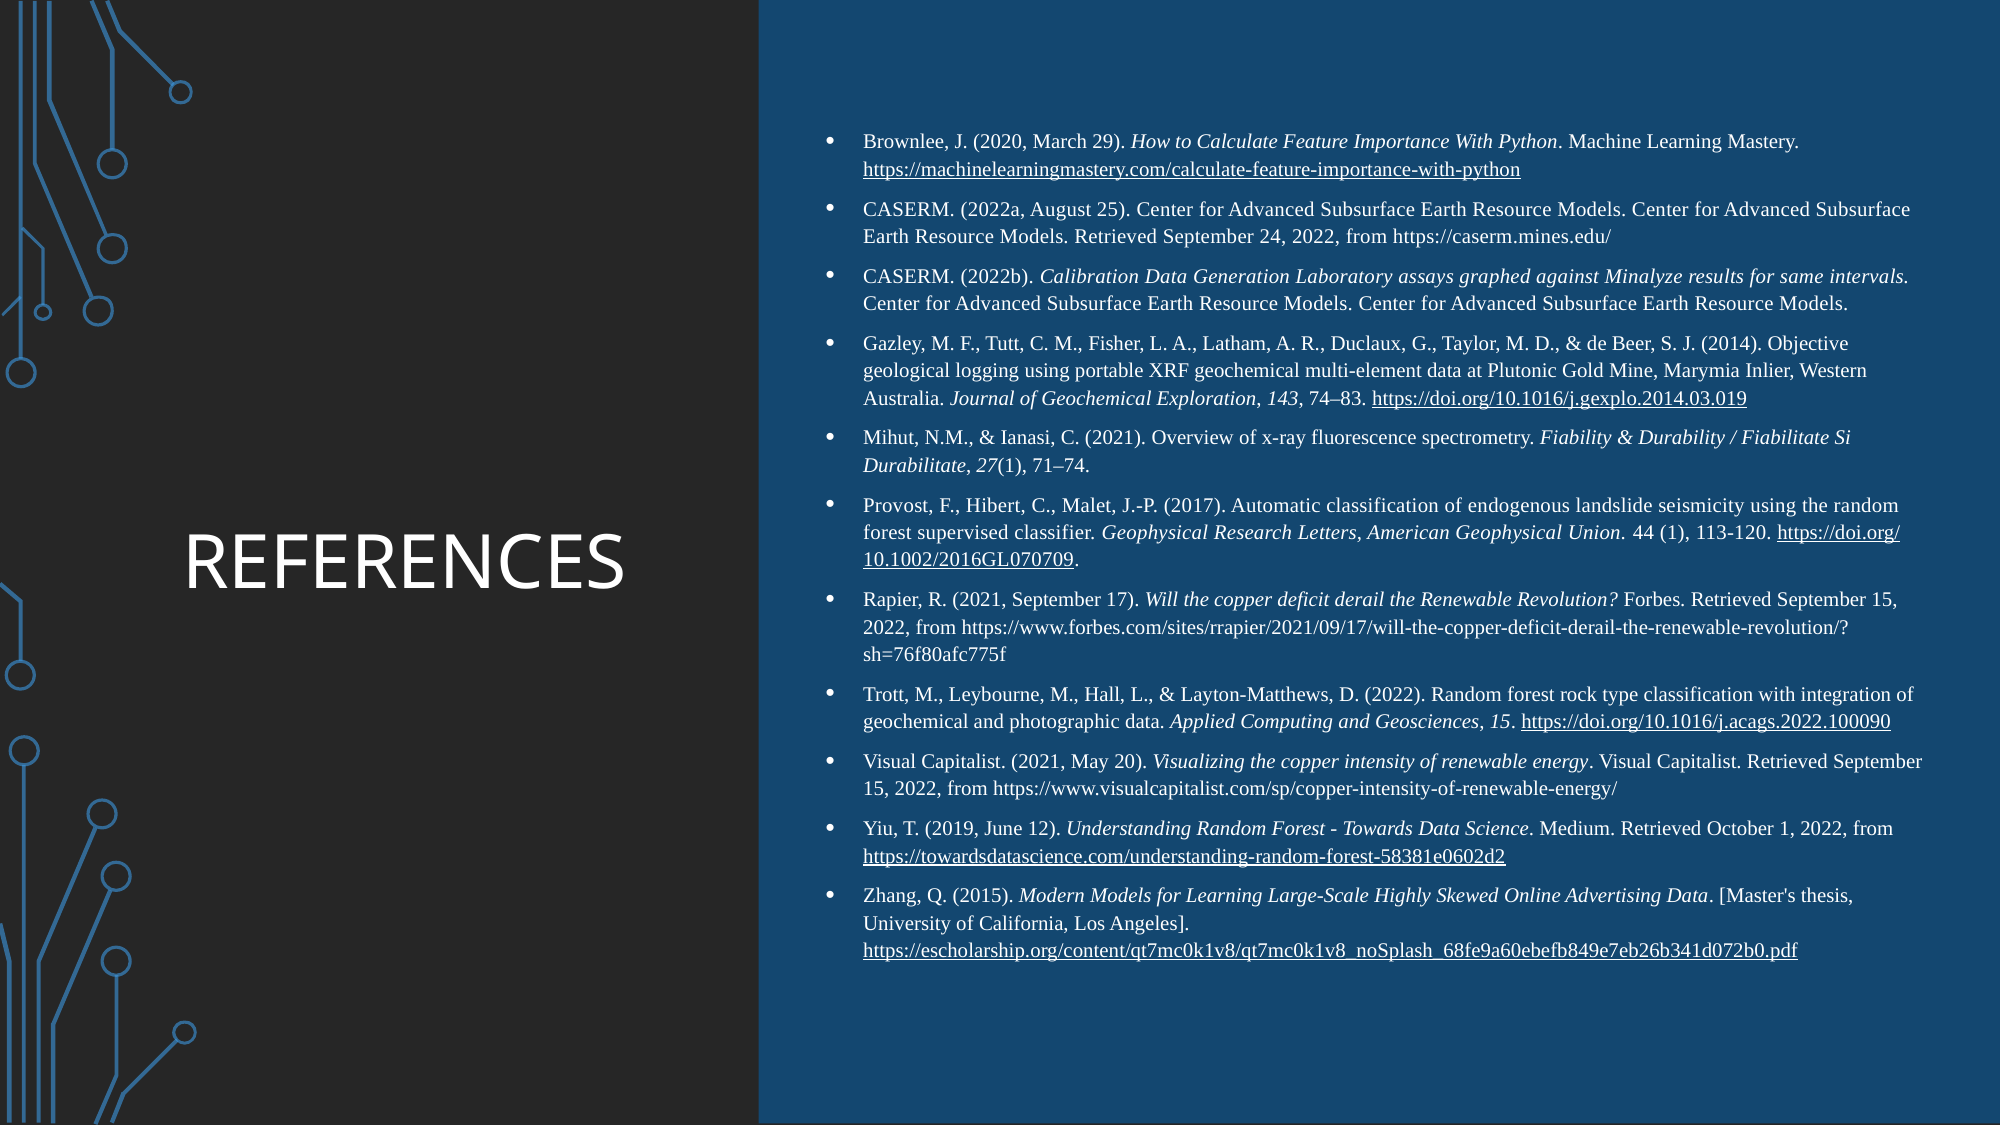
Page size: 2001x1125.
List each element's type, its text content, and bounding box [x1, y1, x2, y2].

title references [199, 179, 670, 950]
list Brownlee, J. (2020, March 29). How to Calculate Feature Importance With Python. Machine Learning Mastery. https://machinelearningmastery.com/calculate-feature-importance-with-python CASERM. (2022a, August 25). Center for Advanced Subsurface Earth Resource Models. Center for Advanced Subsurface Earth Resource Models. Retrieved September 24, 2022, from https://caserm.mines.edu/ CASERM. (2022b). Calibration Data Generation Laboratory assays graphed against Minalyze results for same intervals. Center for Advanced Subsurface Earth Resource Models. Center for Advanced Subsurface Earth Resource Models. Gazley, M. F., Tutt, C. M., Fisher, L. A., Latham, A. R., Duclaux, G., Taylor, M. D., & de Beer, S. J. (2014). Objective geological logging using portable XRF geochemical multi-element data at Plutonic Gold Mine, Marymia Inlier, Western Australia. Journal of Geochemical Exploration, 143, 74–83. https://doi.org/10.1016/j.gexplo.2014.03.019 Mihut, N.M., & Ianasi, C. (2021). Overview of x-ray fluorescence spectrometry. Fiability & Durability / Fiabilitate Si Durabilitate, 27(1), 71–74. Provost, F., Hibert, C., Malet, J.-P. (2017). Automatic classification of endogenous landslide seismicity using the random forest supervised classifier. Geophysical Research Letters, American Geophysical Union. 44 (1), 113-120. https://doi.org/10.1002/2016GL070709. Rapier, R. (2021, September 17). Will the copper deficit derail the Renewable Revolution? Forbes. Retrieved September 15, 2022, from https://www.forbes.com/sites/rrapier/2021/09/17/will-the-copper-deficit-derail-the-renewable-revolution/?sh=76f80afc775f Trott, M., Leybourne, M., Hall, L., & Layton-Matthews, D. (2022). Random forest rock type classification with integration of geochemical and photographic data. Applied Computing and Geosciences, 15. https://doi.org/10.1016/j.acags.2022.100090 Visual Capitalist. (2021, May 20). Visualizing the copper intensity of renewable energy. Visual Capitalist. Retrieved September 15, 2022, from https://www.visualcapitalist.com/sp/copper-intensity-of-renewable-energy/ Yiu, T. (2019, June 12). Understanding Random Forest - Towards Data Science. Medium. Retrieved October 1, 2022, from https://towardsdatascience.com/understanding-random-forest-58381e0602d2 Zhang, Q. (2015). Modern Models for Learning Large-Scale Highly Skewed Online Advertising Data. [Master's thesis, University of California, Los Angeles]. https://escholarship.org/content/qt7mc0k1v8/qt7mc0k1v8_noSplash_68fe9a60ebefb849e7eb26b341d072b0.pdf‌ [810, 118, 1942, 1030]
text_box [758, 0, 2000, 1124]
text_box [199, 0, 2000, 1125]
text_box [0, 0, 199, 1125]
